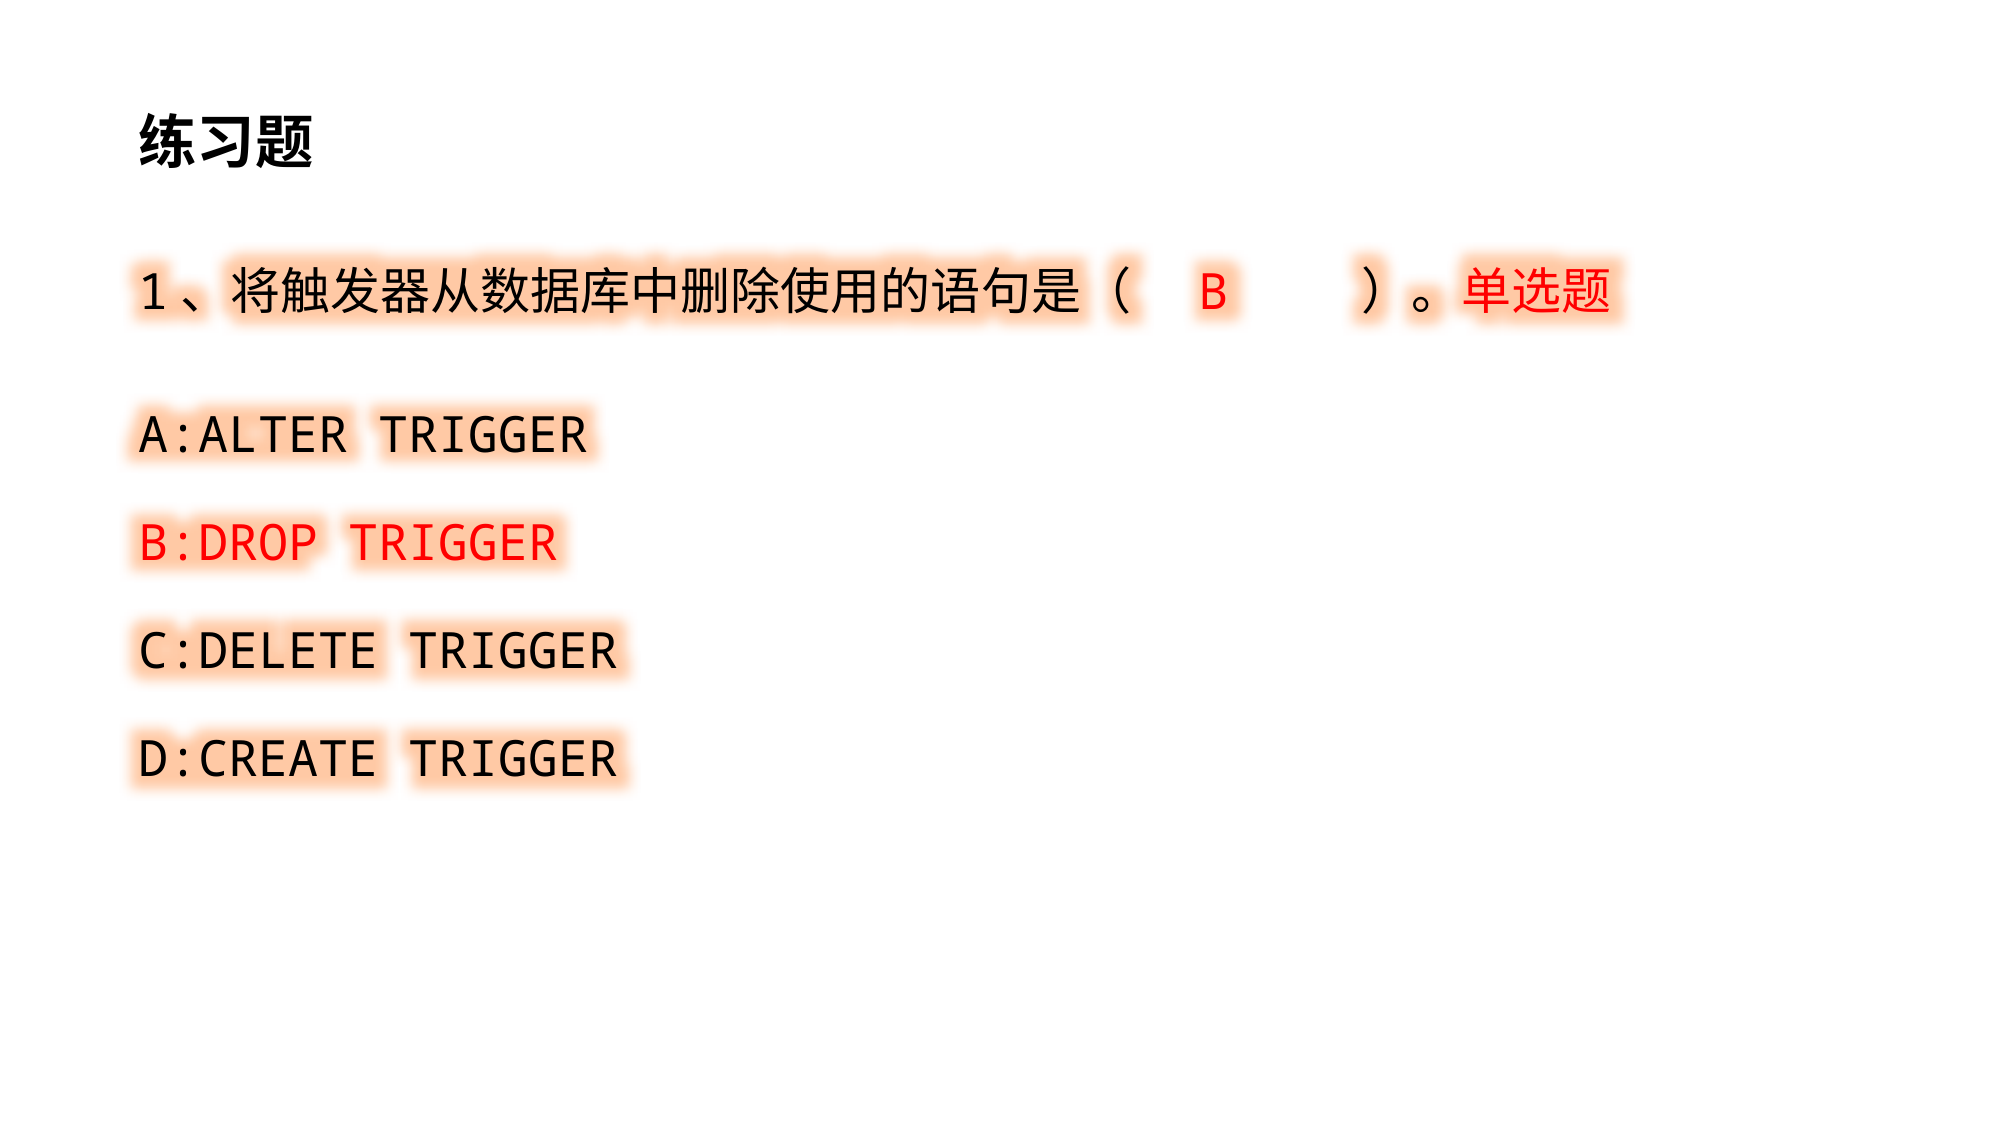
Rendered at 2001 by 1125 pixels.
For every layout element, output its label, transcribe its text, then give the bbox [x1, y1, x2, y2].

text_box 1、将触发器从数据库中删除使用的语句是（ B ）。单选题 A:ALTER TRIGGER B:DROP TRIGGER C:DELETE TRIGGER D:CREATE TRIGGER [120, 219, 1839, 1047]
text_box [117, 216, 1843, 1051]
text_box 使用CREATE TRIGGER语句创建触发器 [113, 212, 1847, 1055]
text_box 练习题 [120, 95, 1568, 184]
